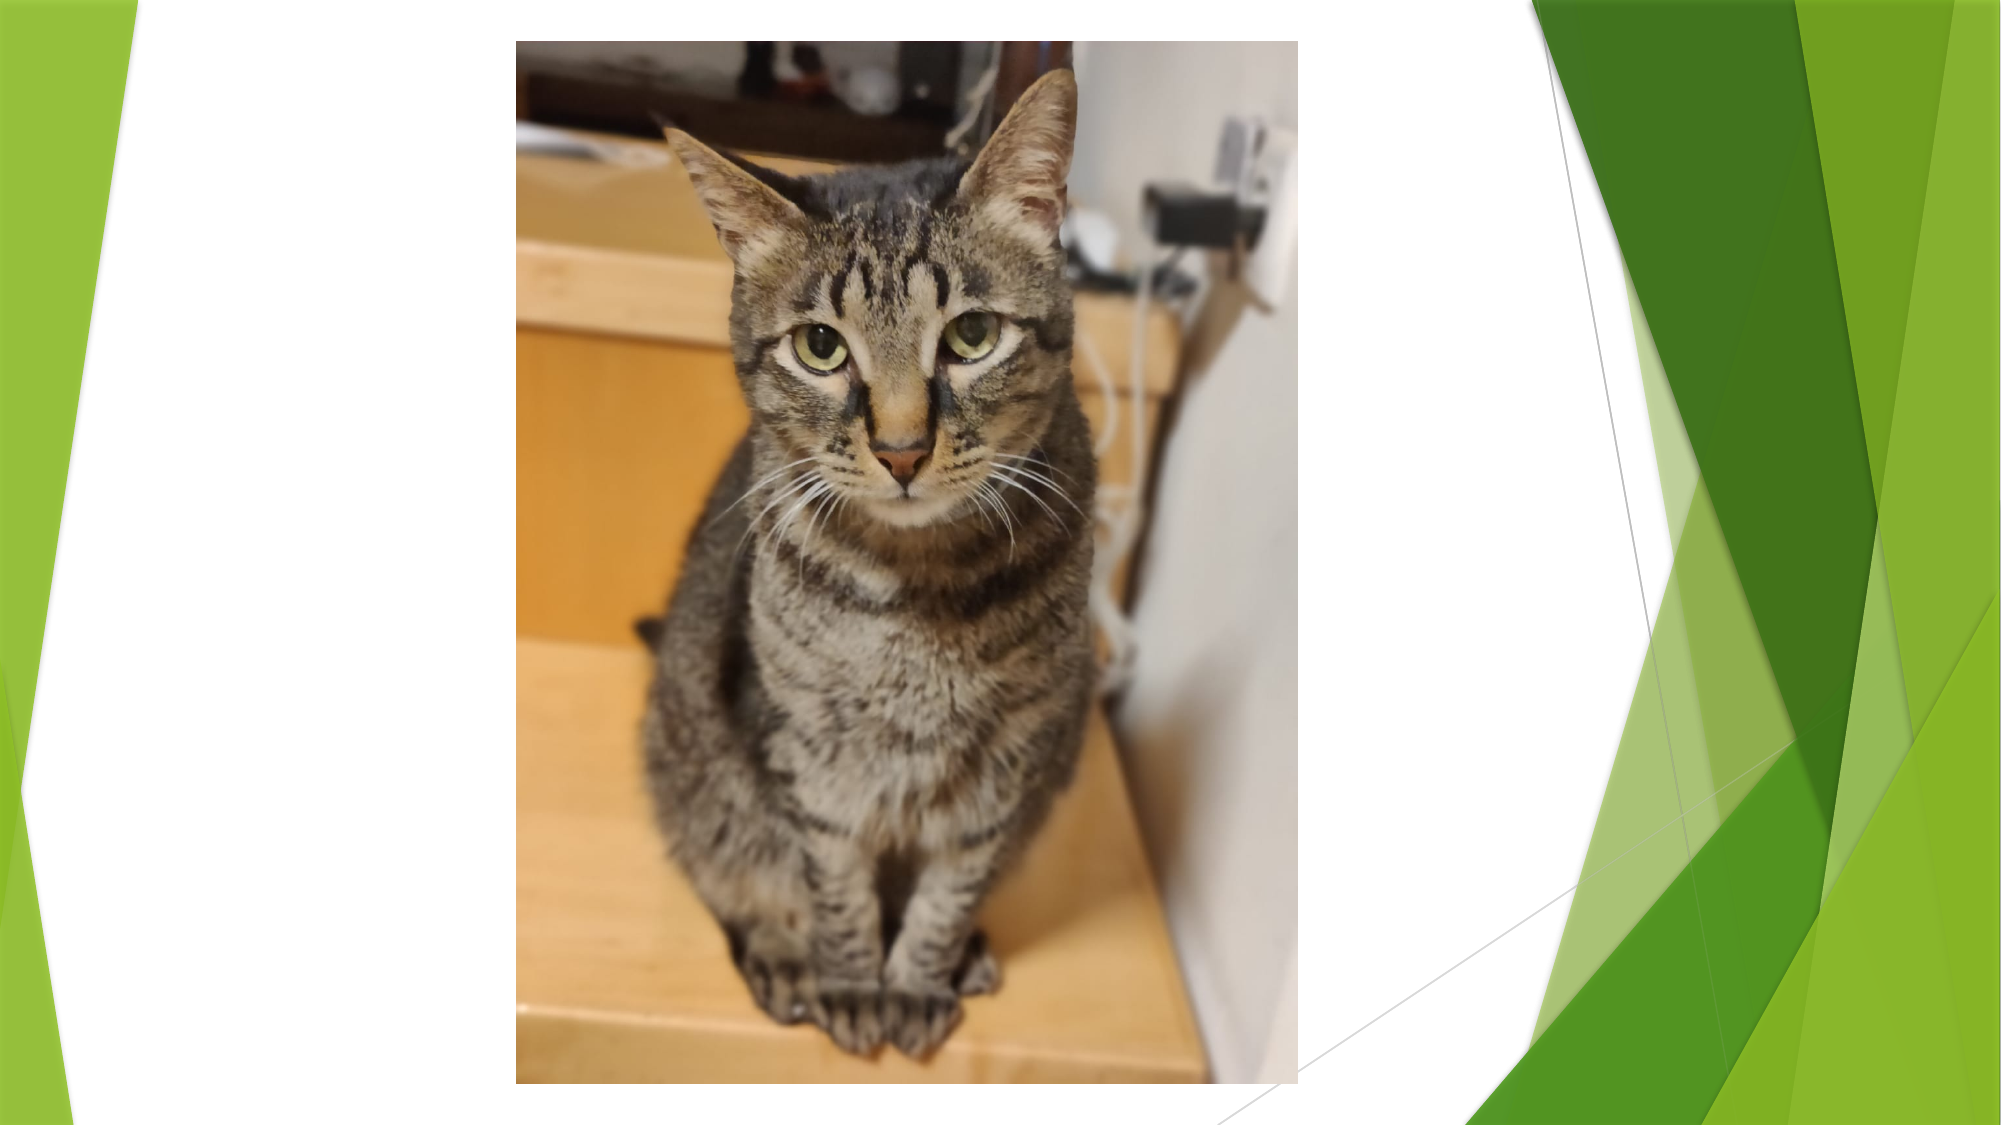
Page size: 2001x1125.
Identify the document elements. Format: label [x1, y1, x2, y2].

picture [515, 41, 1299, 1084]
text_box [0, 0, 2000, 1125]
